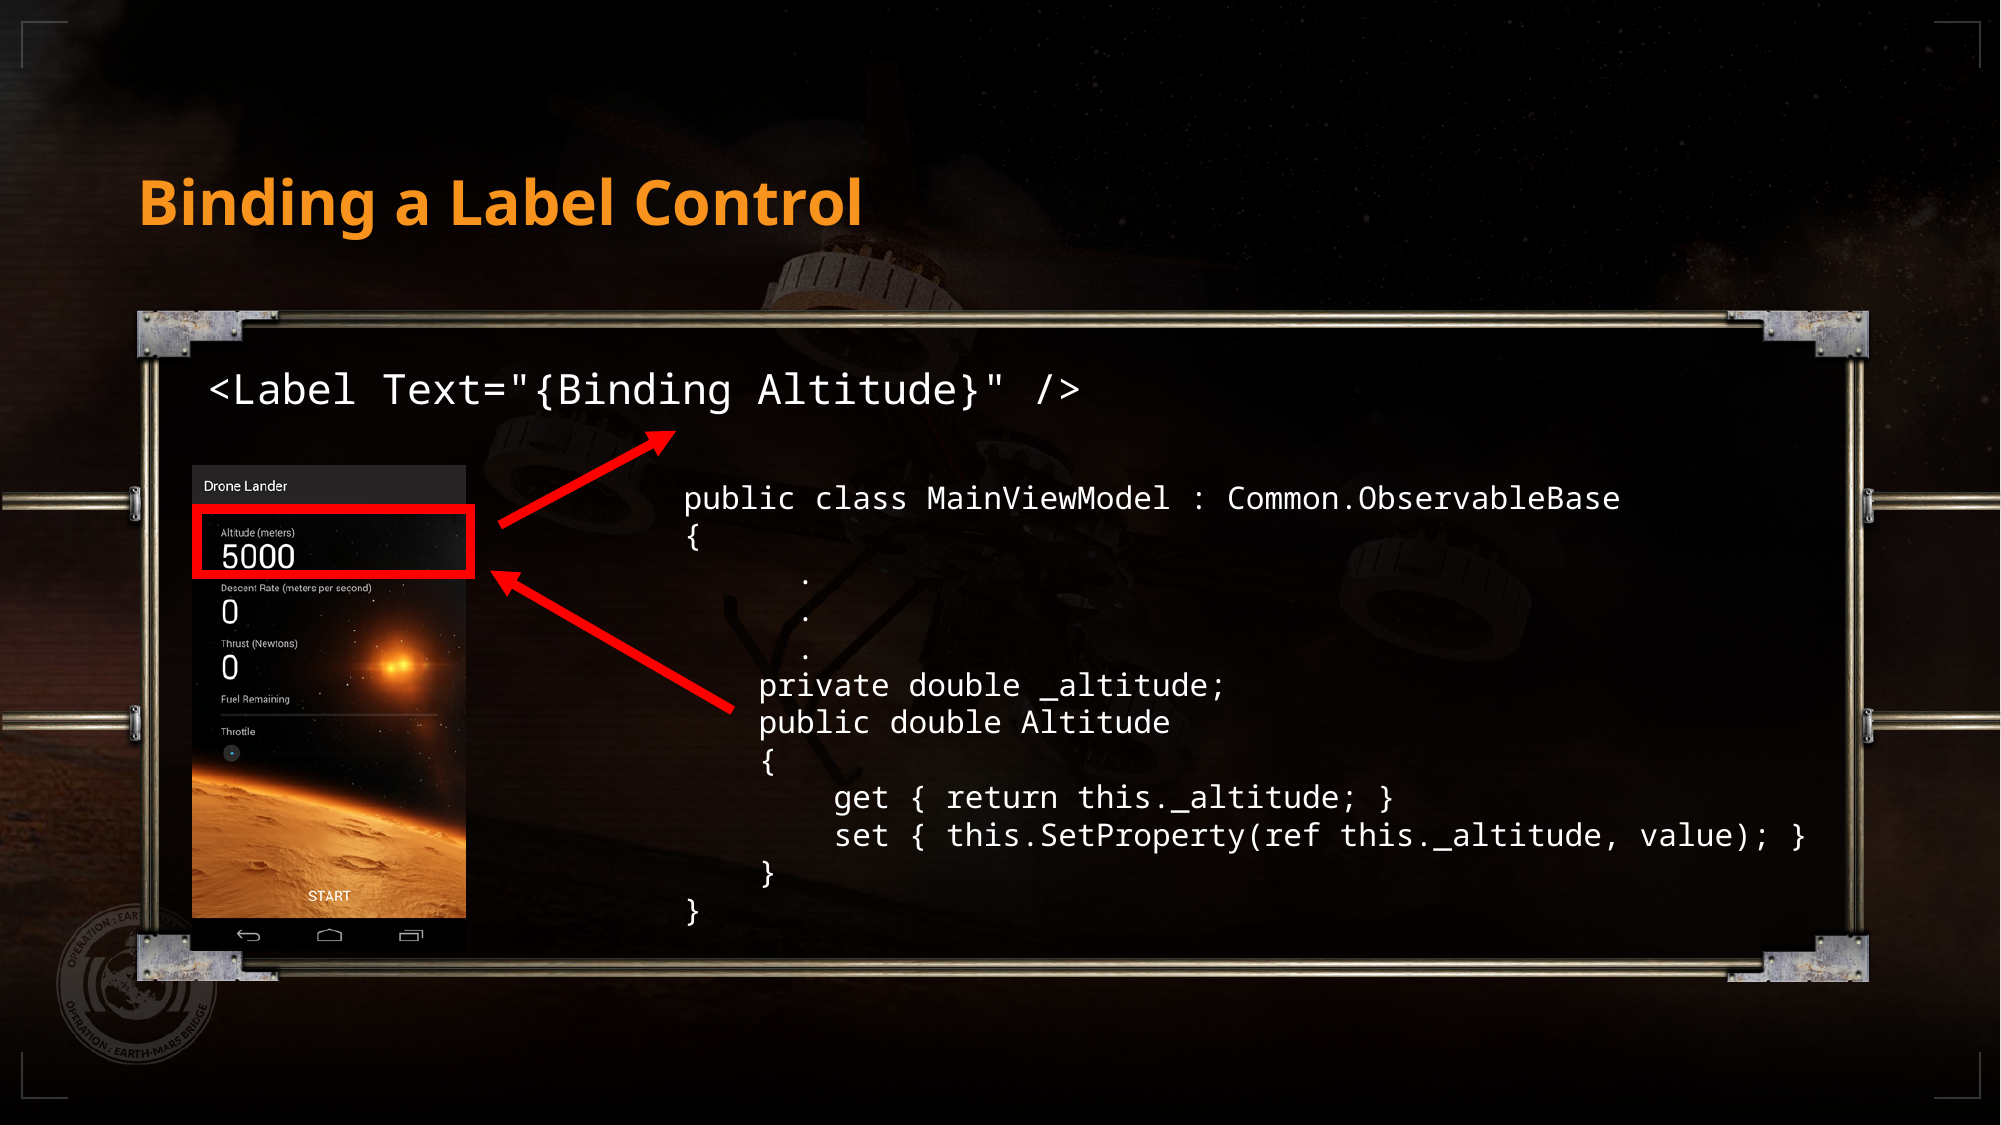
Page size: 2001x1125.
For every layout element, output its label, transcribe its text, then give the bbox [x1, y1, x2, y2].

picture [0, 0, 2001, 1125]
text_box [499, 430, 677, 526]
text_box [489, 570, 733, 711]
title Binding a Label Control [137, 171, 1863, 278]
text_box [466, 508, 471, 575]
text_box <Label Text="{Binding Altitude}" /> [192, 355, 1863, 421]
text_box public class MainViewModel : Common.ObservableBase { . . . private double _altitude; public double Altitude { get { return this._altitude; } set { this.SetProperty(ref this._altitude, value); } } } [668, 470, 1830, 935]
